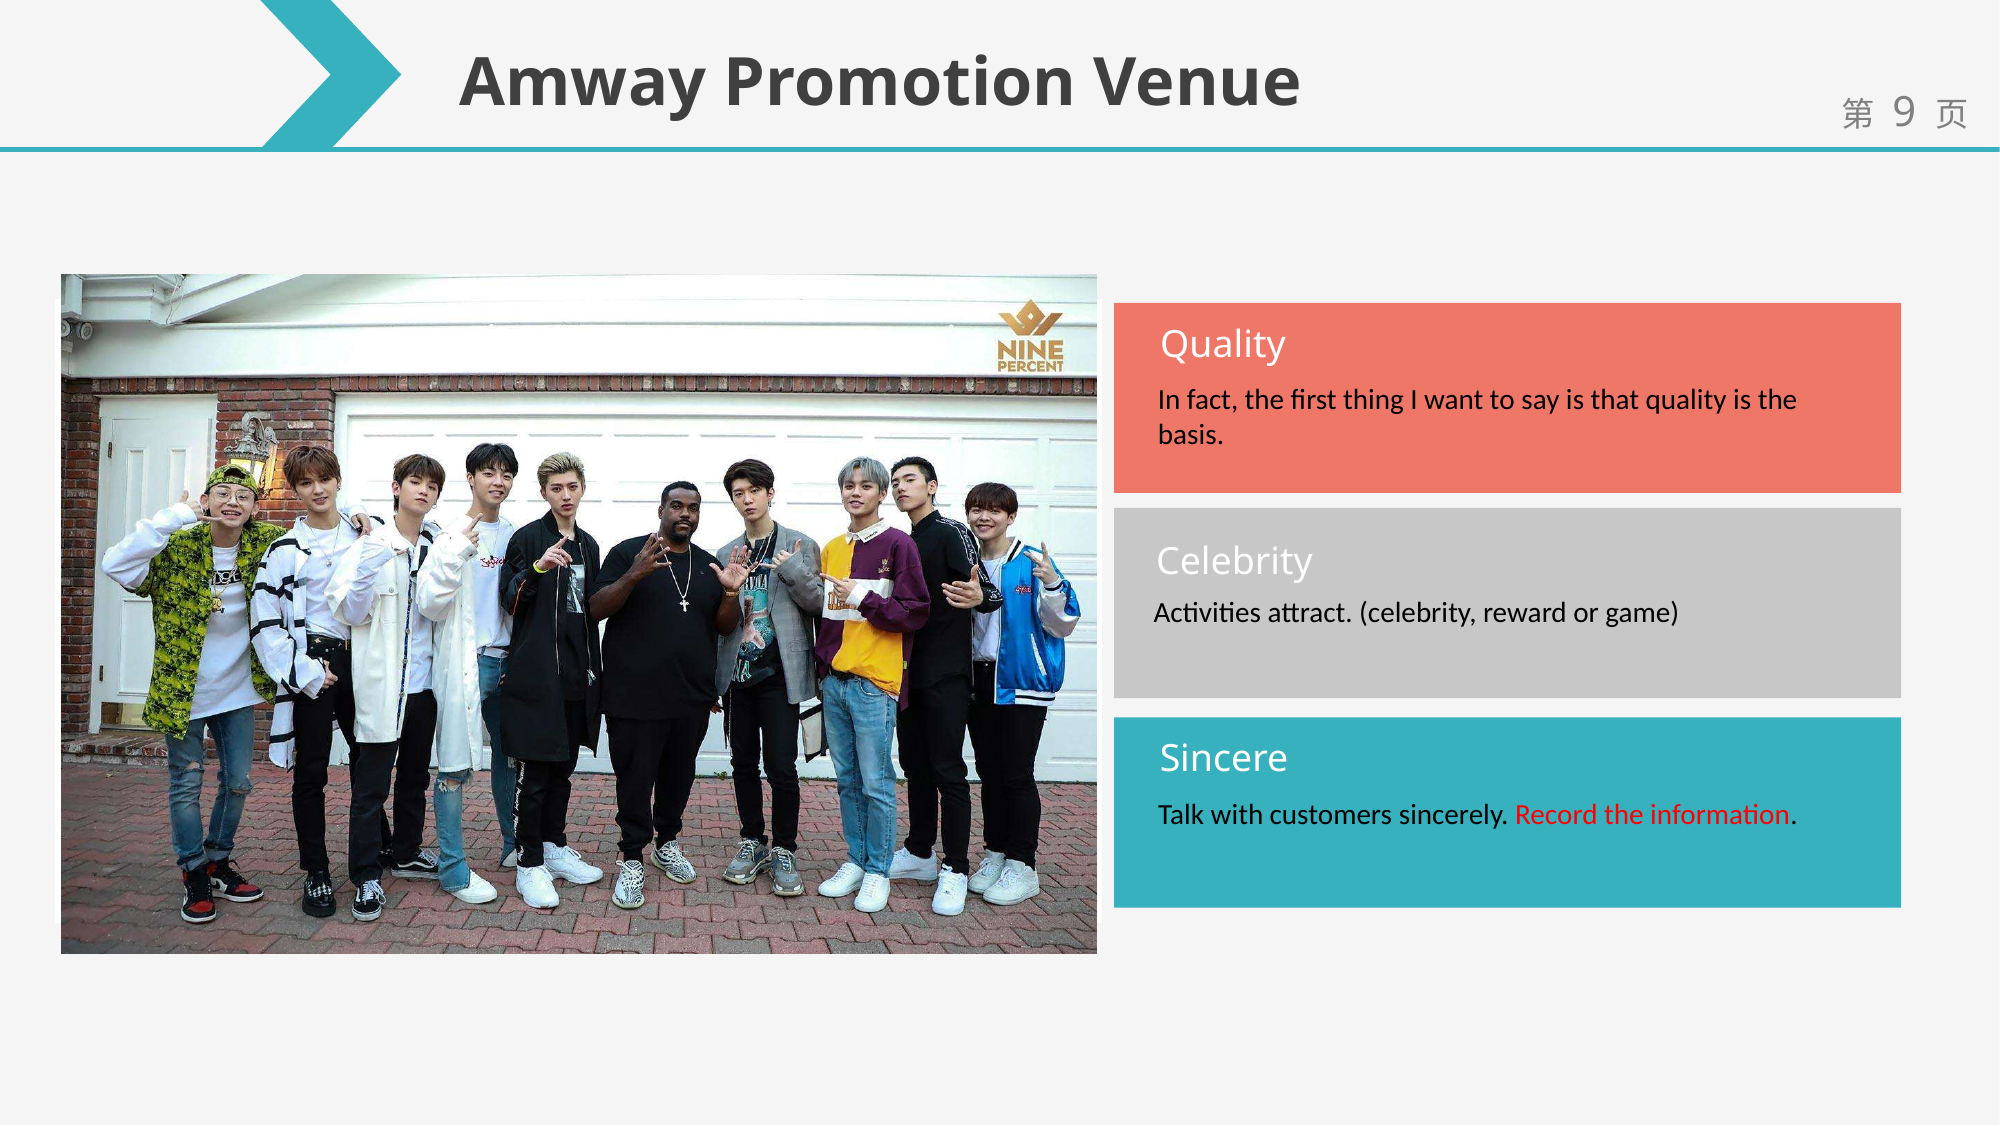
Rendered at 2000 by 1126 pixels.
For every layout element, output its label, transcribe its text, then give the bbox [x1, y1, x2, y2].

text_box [1113, 507, 1902, 699]
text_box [1113, 717, 1902, 908]
text_box Amway Promotion Venue [444, 31, 1552, 126]
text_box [1113, 302, 1902, 494]
picture [55, 273, 1102, 954]
